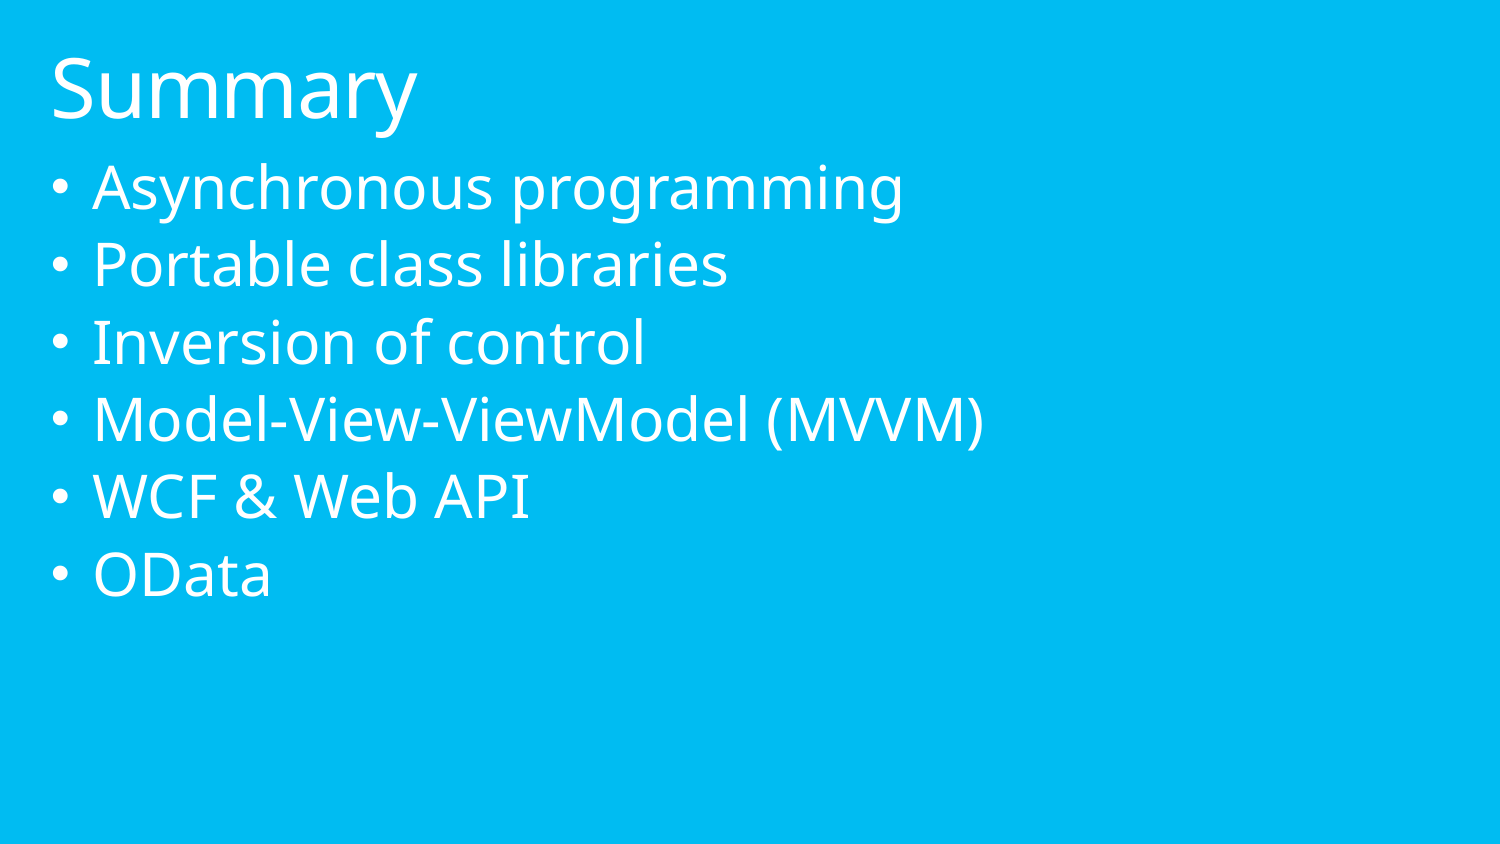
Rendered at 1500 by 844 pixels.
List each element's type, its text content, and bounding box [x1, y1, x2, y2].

list Asynchronous programming Portable class libraries Inversion of control Model-View-ViewModel (MVVM) WCF & Web API OData [33, 147, 1467, 638]
title Summary [33, 35, 1468, 147]
